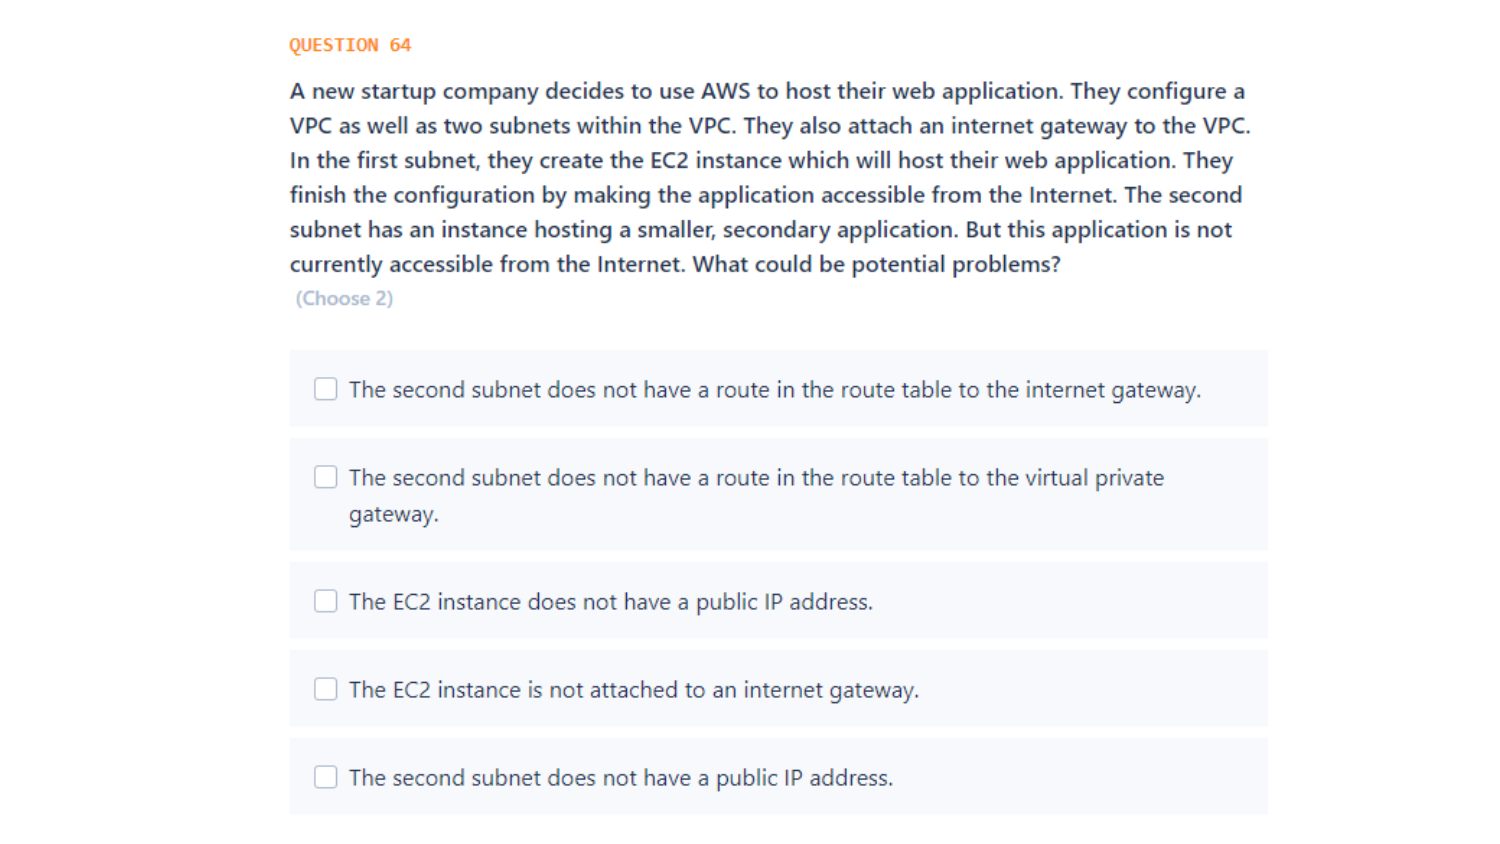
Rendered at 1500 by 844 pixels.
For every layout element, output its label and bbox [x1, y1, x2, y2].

picture [274, 24, 1281, 819]
